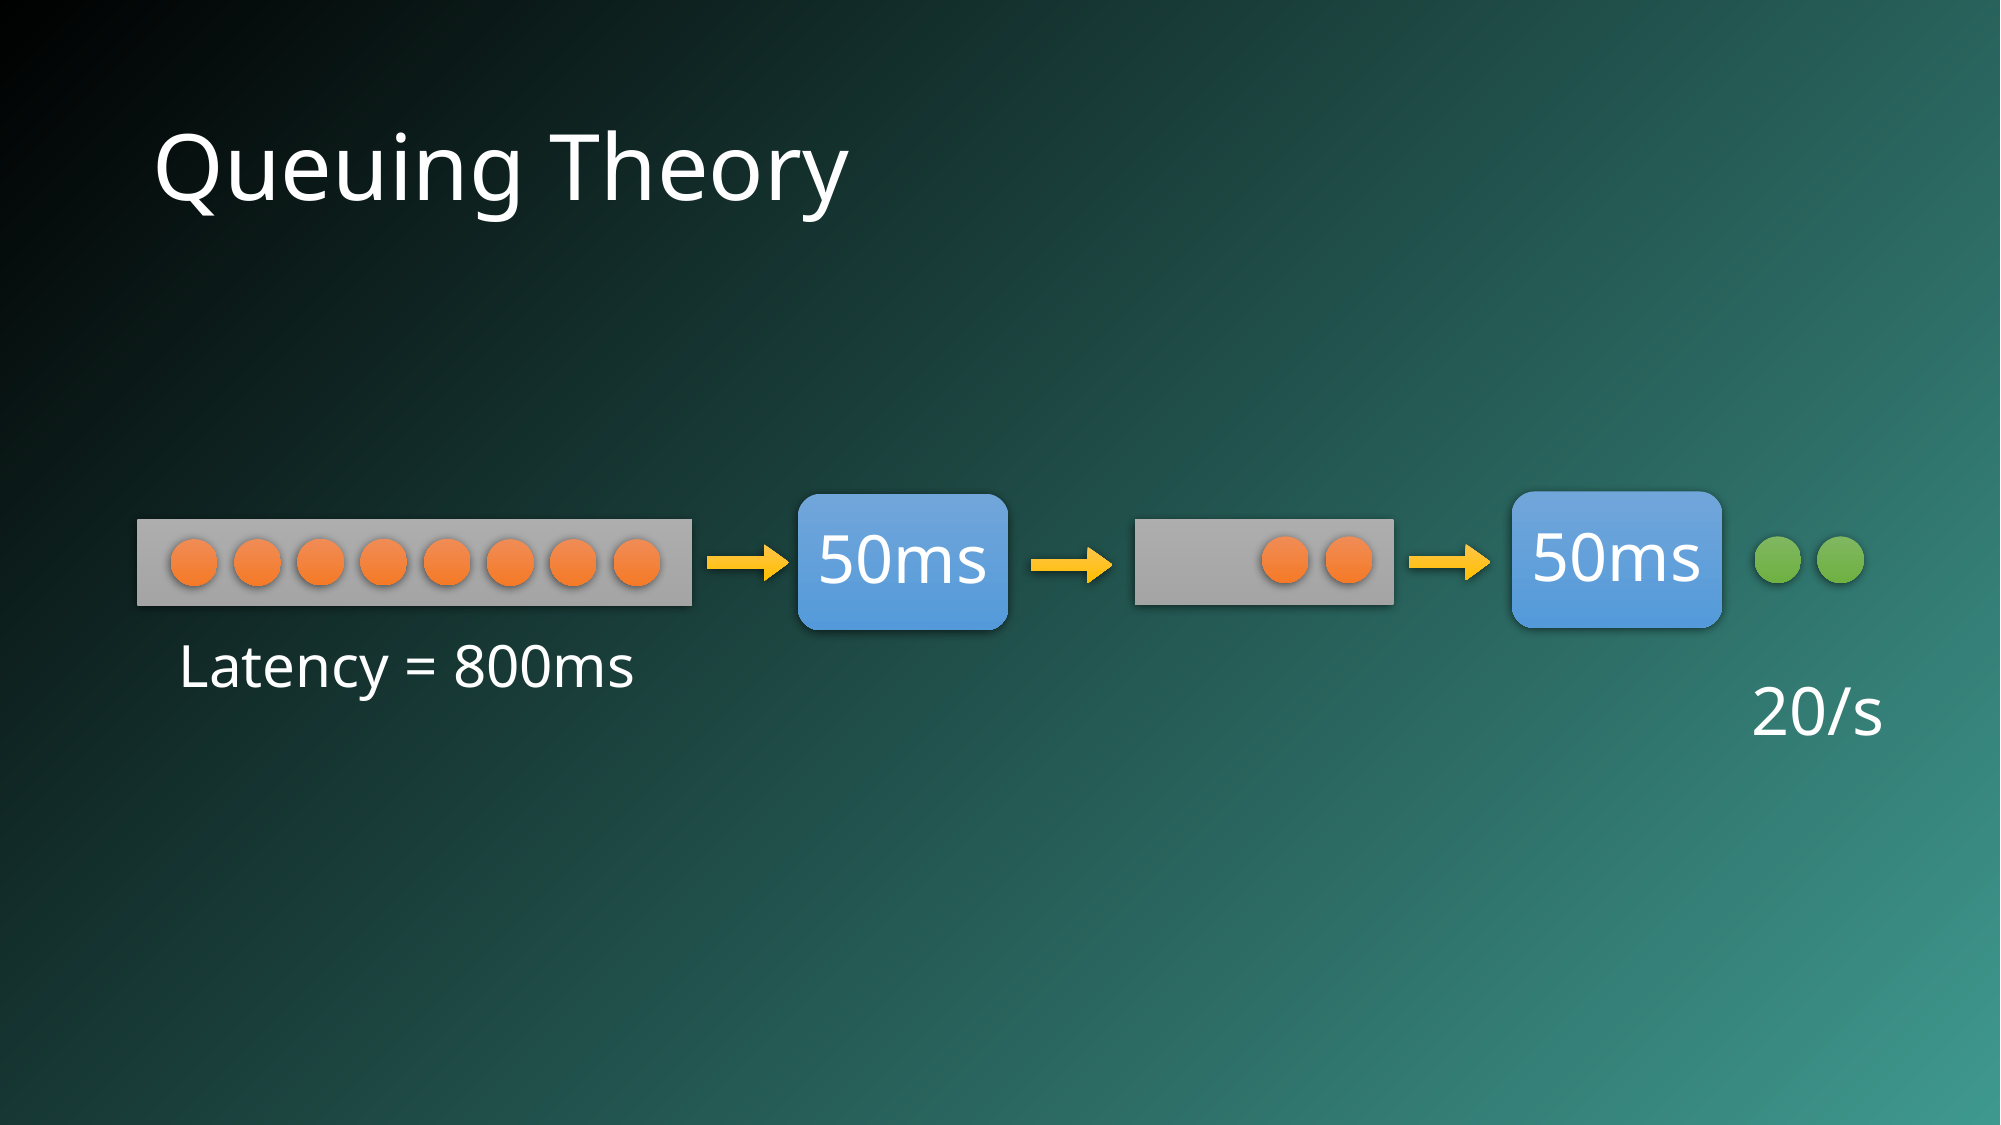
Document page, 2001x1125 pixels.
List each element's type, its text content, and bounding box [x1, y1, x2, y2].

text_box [1463, 491, 1771, 629]
title Queuing Theory [137, 61, 1863, 279]
text_box 20/s [1574, 604, 2000, 823]
text_box [1057, 546, 1113, 584]
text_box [749, 493, 1057, 631]
text_box Latency = 800ms [163, 606, 651, 778]
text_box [137, 519, 749, 606]
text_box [1135, 519, 1463, 605]
text_box [1817, 536, 1864, 583]
text_box [1771, 536, 1802, 583]
